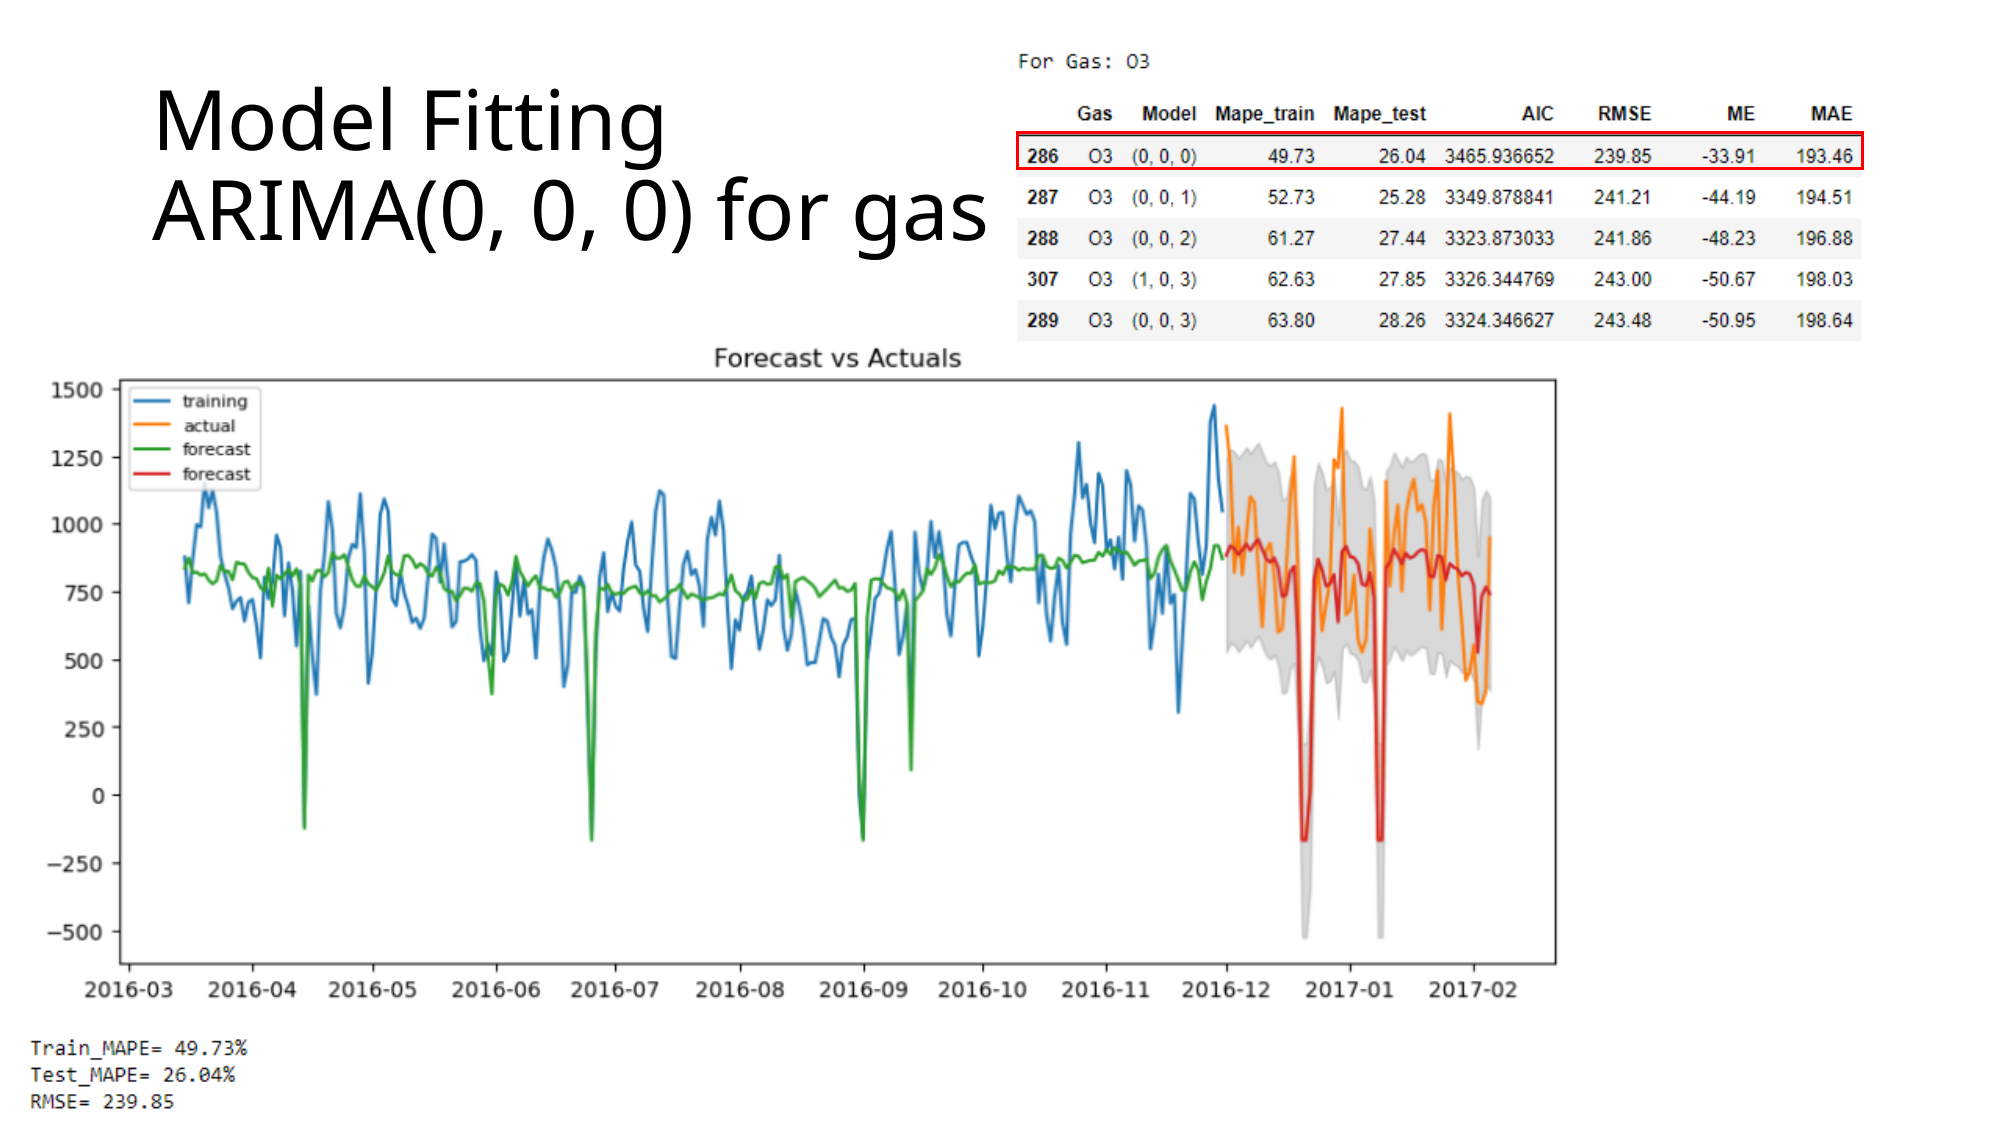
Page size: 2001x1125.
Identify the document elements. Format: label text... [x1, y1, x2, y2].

picture [13, 36, 1875, 1125]
title Model Fitting ARIMA(0, 0, 0) for gas O3 [137, 59, 999, 278]
